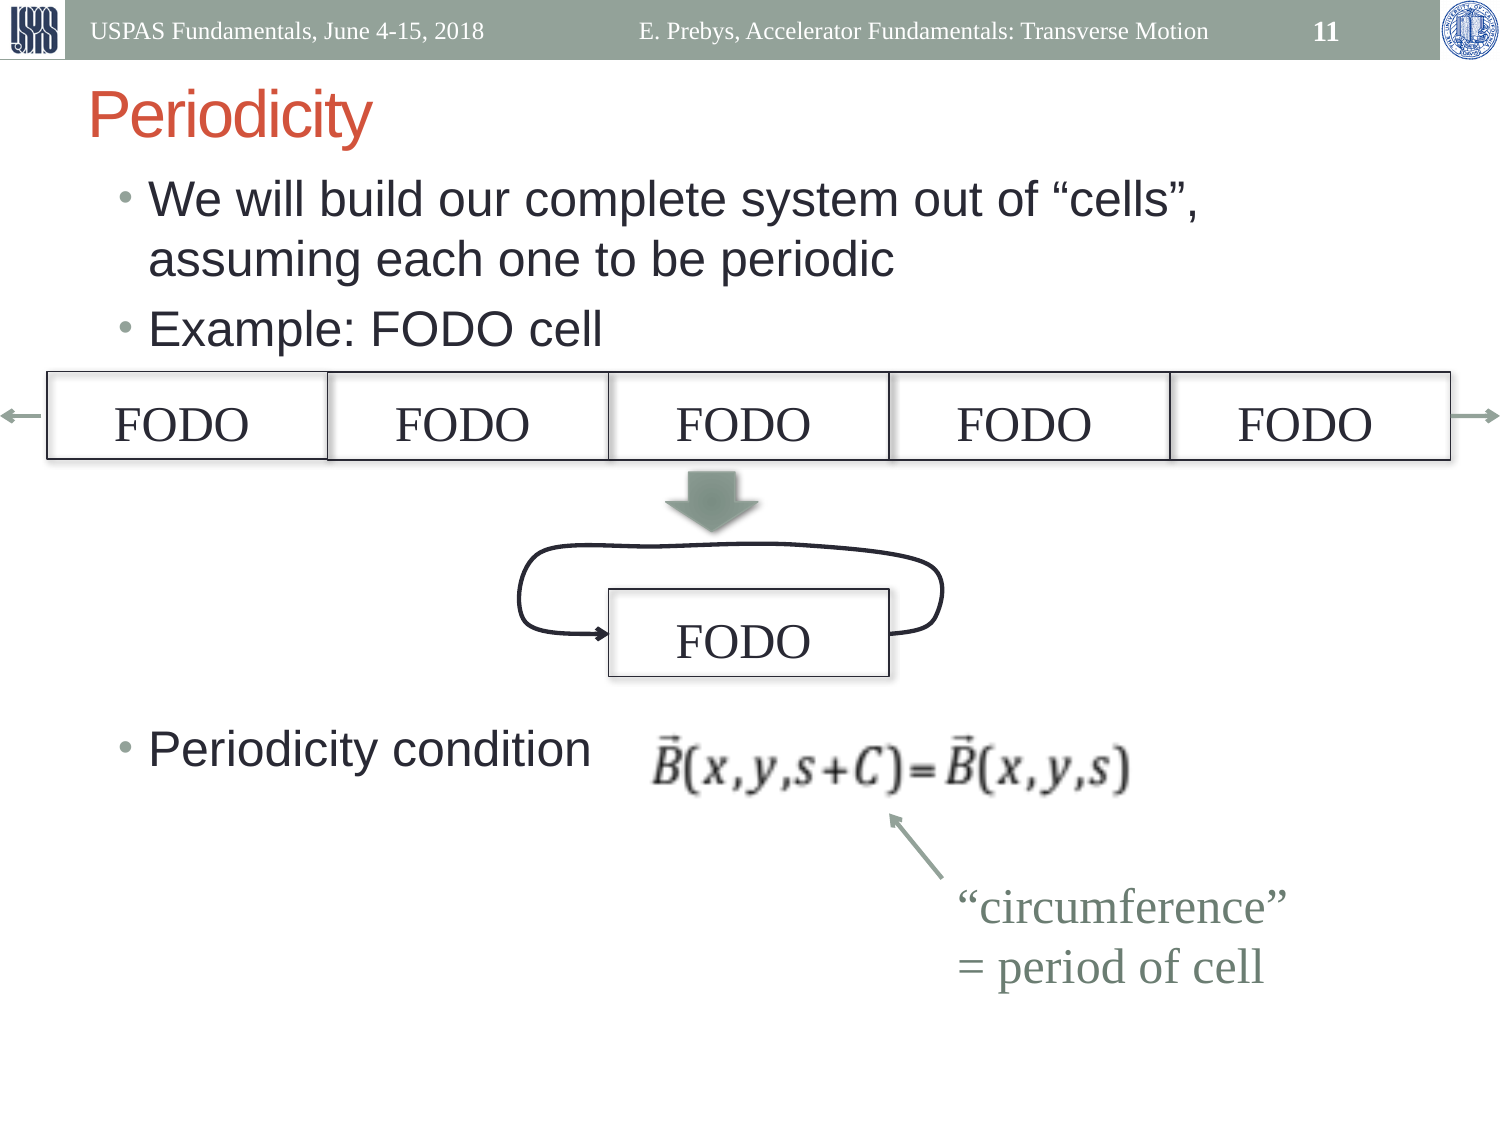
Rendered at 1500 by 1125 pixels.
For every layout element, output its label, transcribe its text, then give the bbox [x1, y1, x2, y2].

slide_number 11 [1297, 3, 1425, 57]
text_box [888, 813, 943, 879]
text_box [333, 371, 609, 461]
text_box [1169, 371, 1451, 461]
text_box [888, 371, 1169, 461]
text_box [608, 634, 890, 677]
footer E. Prebys, Accelerator Fundamentals: Transverse Motion [562, 3, 1286, 57]
text_box FODO [652, 384, 835, 459]
text_box FODO [1213, 384, 1397, 459]
picture [1440, 0, 1500, 61]
text_box “circumference” = period of cell [942, 866, 1316, 1002]
list We will build our complete system out of “cells”, assuming each one to be periodic Example: FODO cell Periodicity condition [103, 468, 1397, 814]
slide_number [75, 3, 550, 57]
picture [0, 0, 65, 59]
title Periodicity [72, 59, 1423, 163]
text_box FODO [932, 384, 1116, 459]
text_box FODO [90, 383, 274, 459]
text_box [664, 471, 759, 533]
text_box [46, 371, 328, 460]
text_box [645, 727, 1133, 804]
list We will build our complete system out of “cells”, assuming each one to be periodic Example: FODO cell Periodicity condition [103, 159, 1397, 369]
footer E. Prebys, Accelerator Fundamentals: Transverse Motion [643, 725, 1139, 814]
text_box FODO [652, 634, 835, 676]
text_box [614, 371, 888, 461]
text_box FODO [371, 384, 554, 459]
text_box [516, 541, 945, 642]
